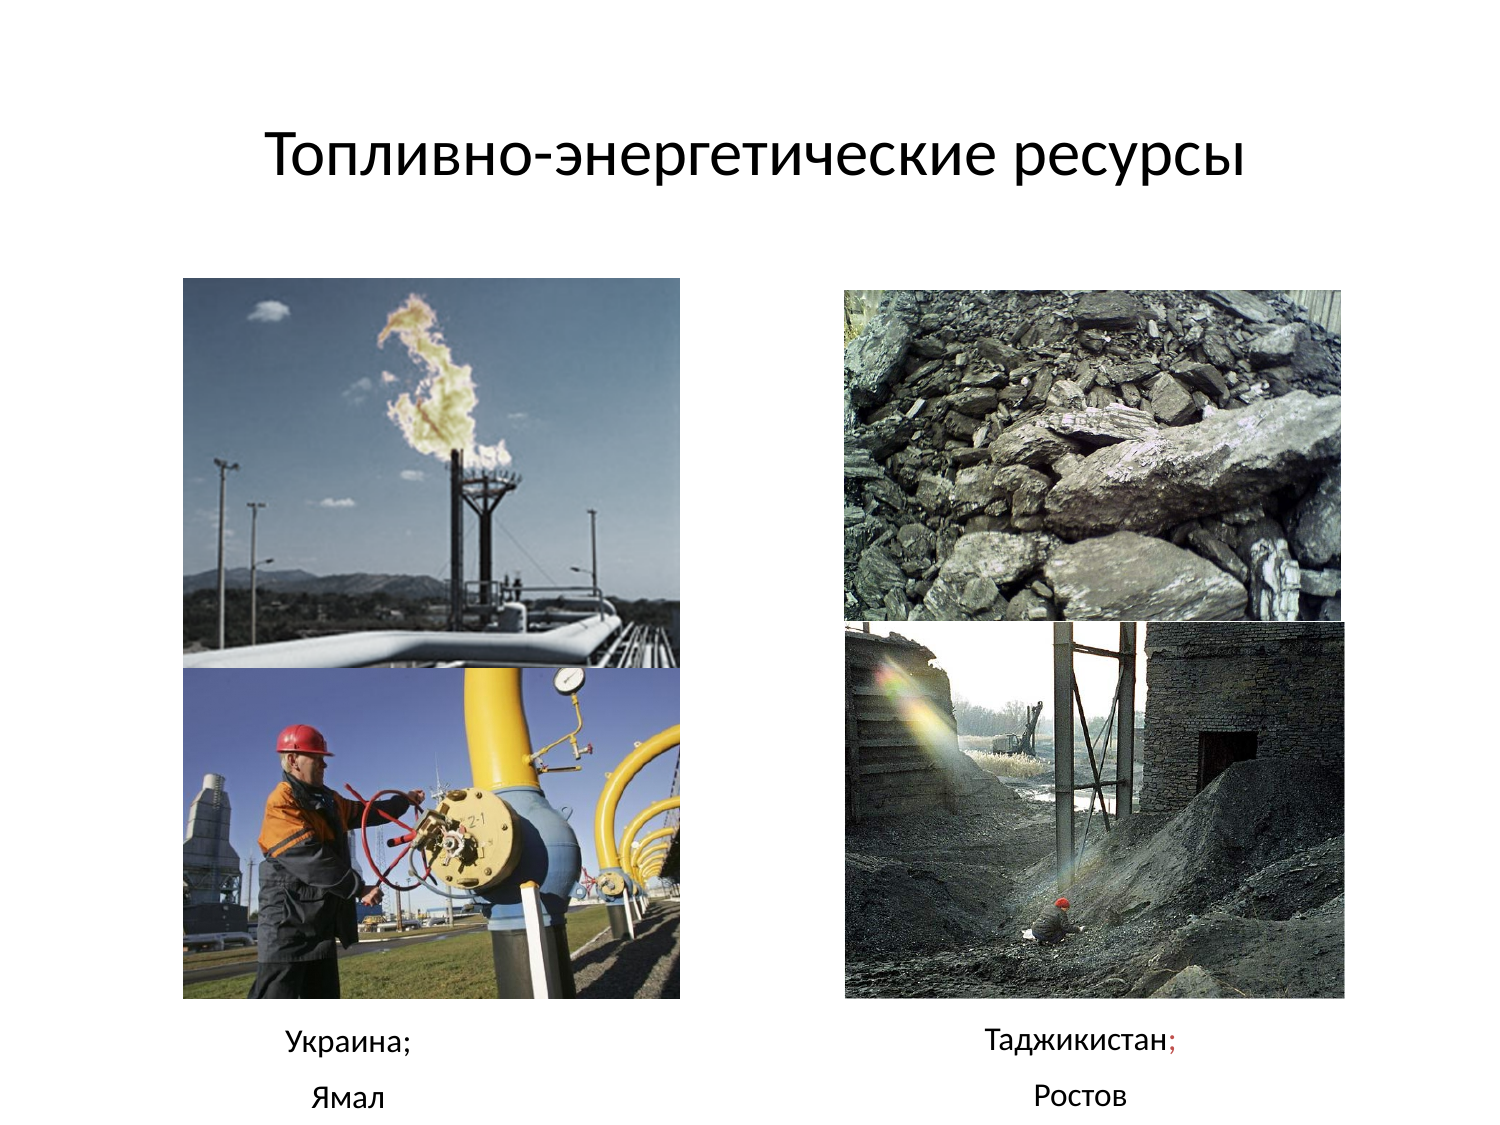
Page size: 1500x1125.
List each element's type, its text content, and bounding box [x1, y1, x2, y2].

picture [182, 278, 680, 1000]
text_box Топливно-энергетические ресурсы [100, 101, 1412, 197]
picture [844, 290, 1345, 999]
text_box Таджикистан; Ростов [879, 1009, 1282, 1121]
text_box Украина; Ямал [135, 1011, 561, 1123]
